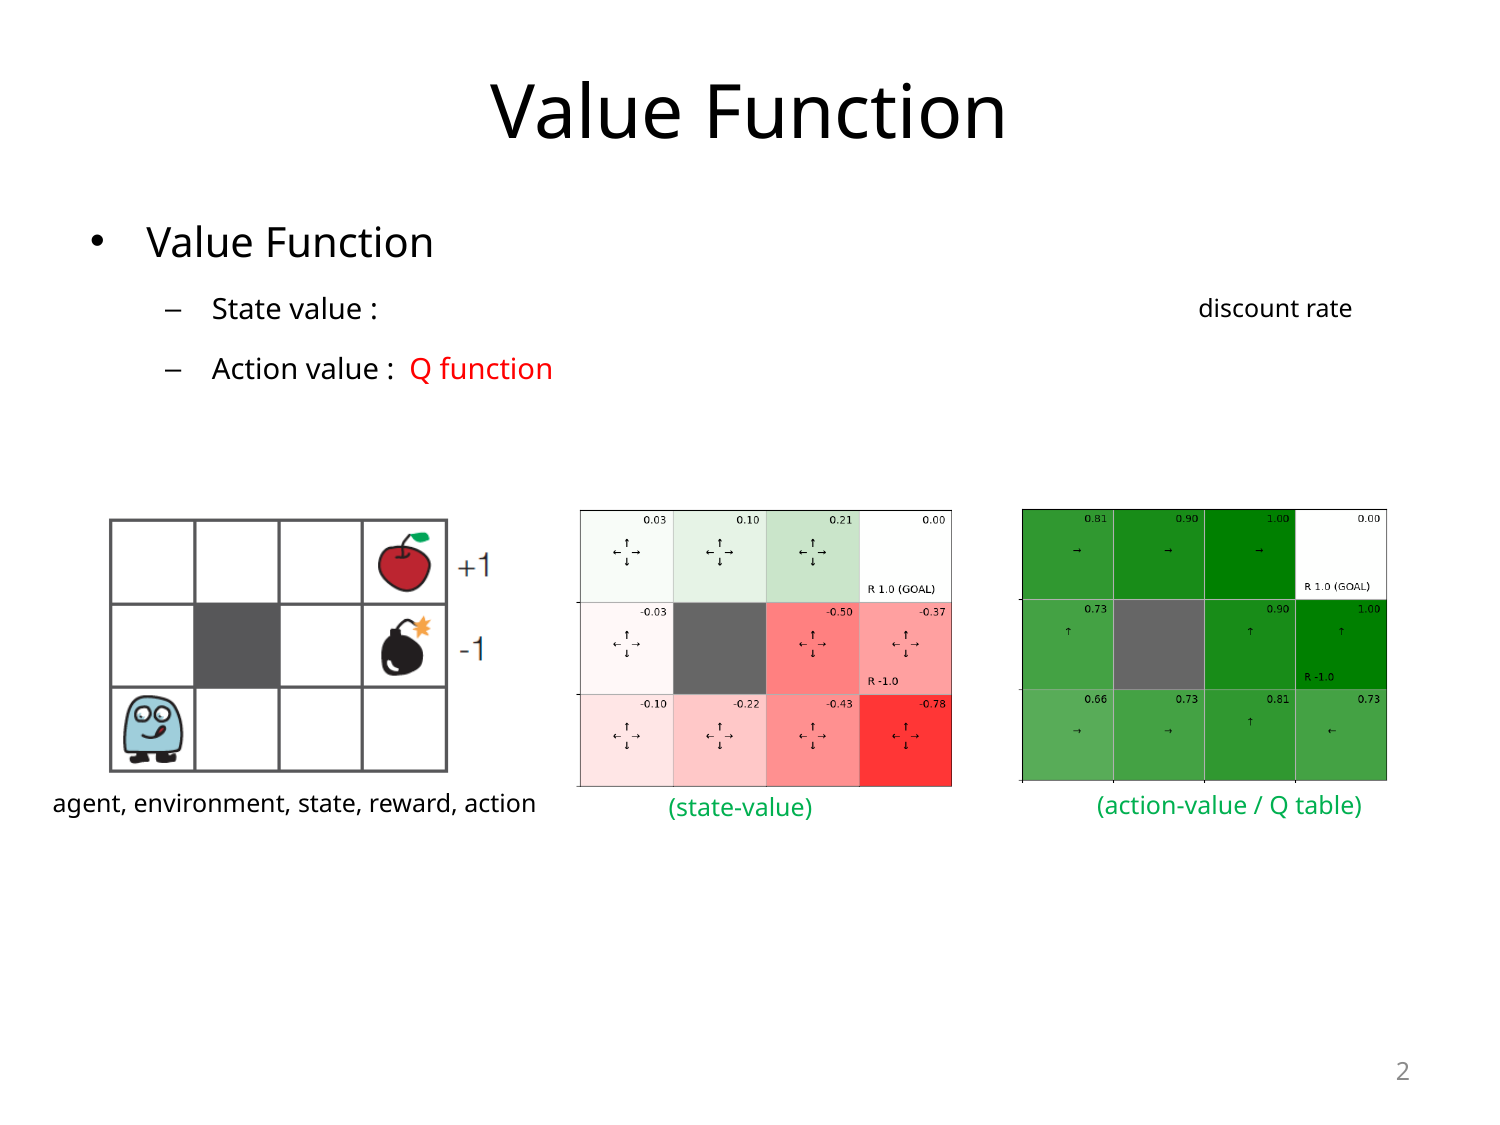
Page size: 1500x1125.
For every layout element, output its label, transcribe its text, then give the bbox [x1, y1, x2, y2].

text_box (action-value / Q table) [1082, 791, 1378, 827]
text_box agent, environment, state, reward, action [37, 779, 553, 825]
slide_number 2 [1074, 1042, 1425, 1103]
text_box (state-value) [653, 796, 828, 829]
picture [1013, 499, 1390, 784]
title Value Function [75, 45, 1425, 173]
picture [572, 503, 952, 788]
picture [85, 504, 505, 788]
